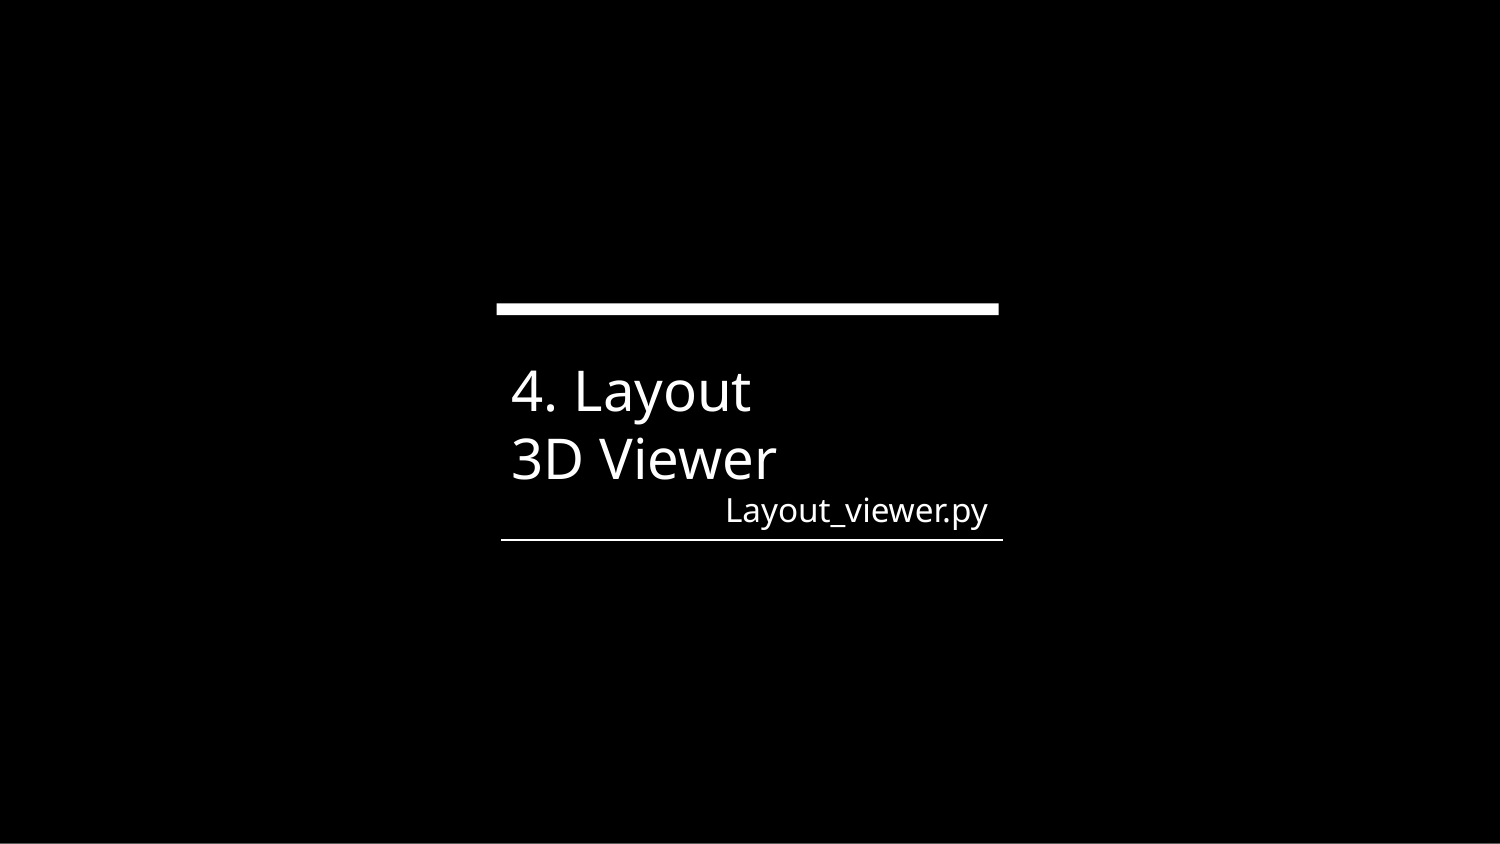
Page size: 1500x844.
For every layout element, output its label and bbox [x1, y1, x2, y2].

text_box [496, 303, 1004, 541]
text_box [0, 0, 1500, 844]
